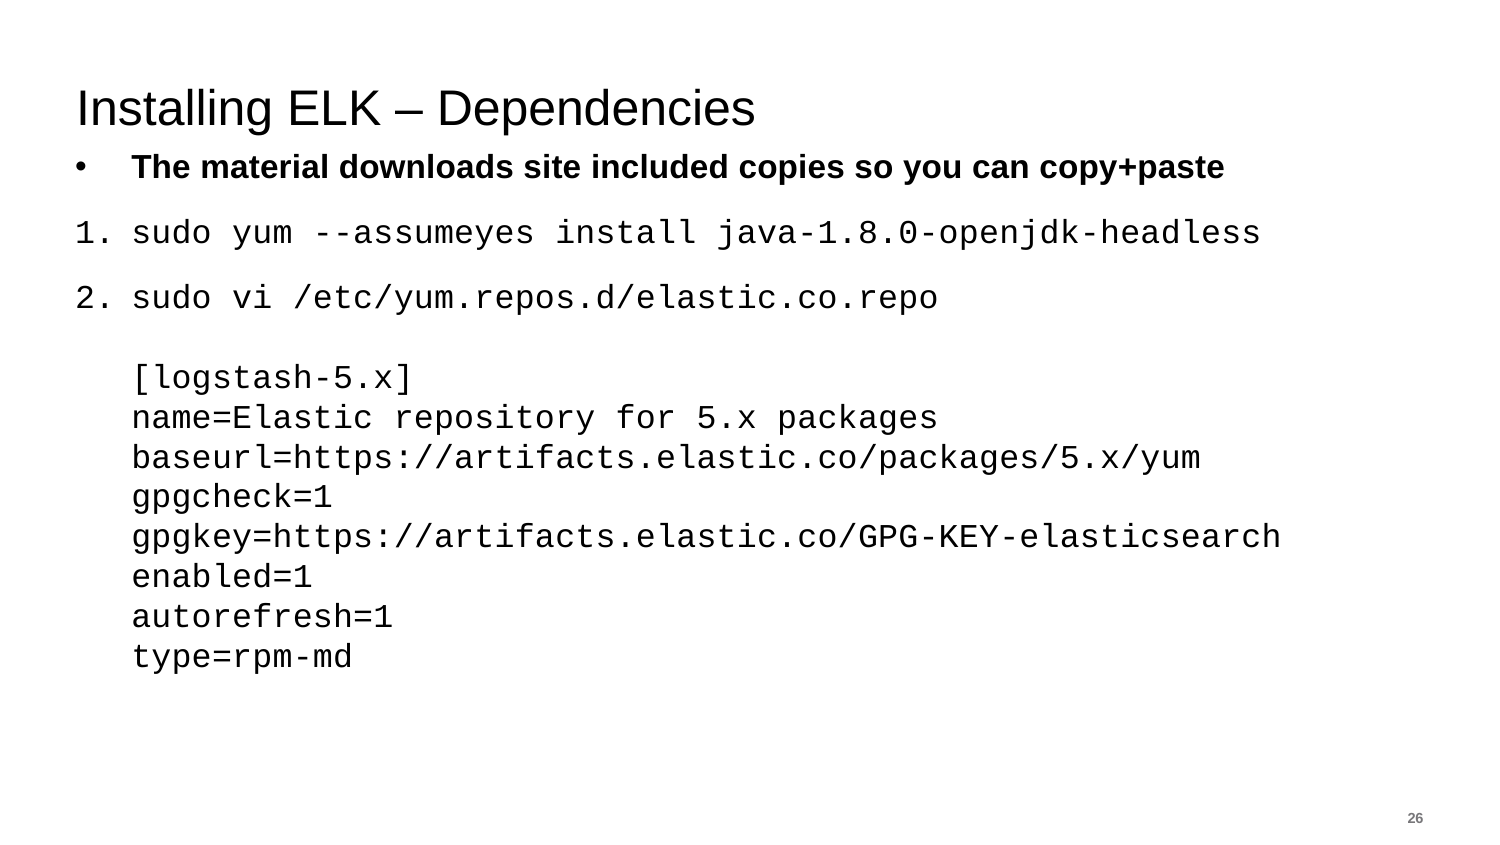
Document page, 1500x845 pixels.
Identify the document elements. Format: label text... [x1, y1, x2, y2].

list The material downloads site included copies so you can copy+paste sudo yum --assumeyes install java-1.8.0-openjdk-headless sudo vi /etc/yum.repos.d/elastic.co.repo [logstash-5.x] name=Elastic repository for 5.x packages baseurl=https://artifacts.elastic.co/packages/5.x/yum gpgcheck=1 gpgkey=https://artifacts.elastic.co/GPG-KEY-elasticsearch enabled=1 autorefresh=1 type=rpm-md [75, 145, 1424, 772]
title Installing ELK – Dependencies [76, 0, 1275, 135]
